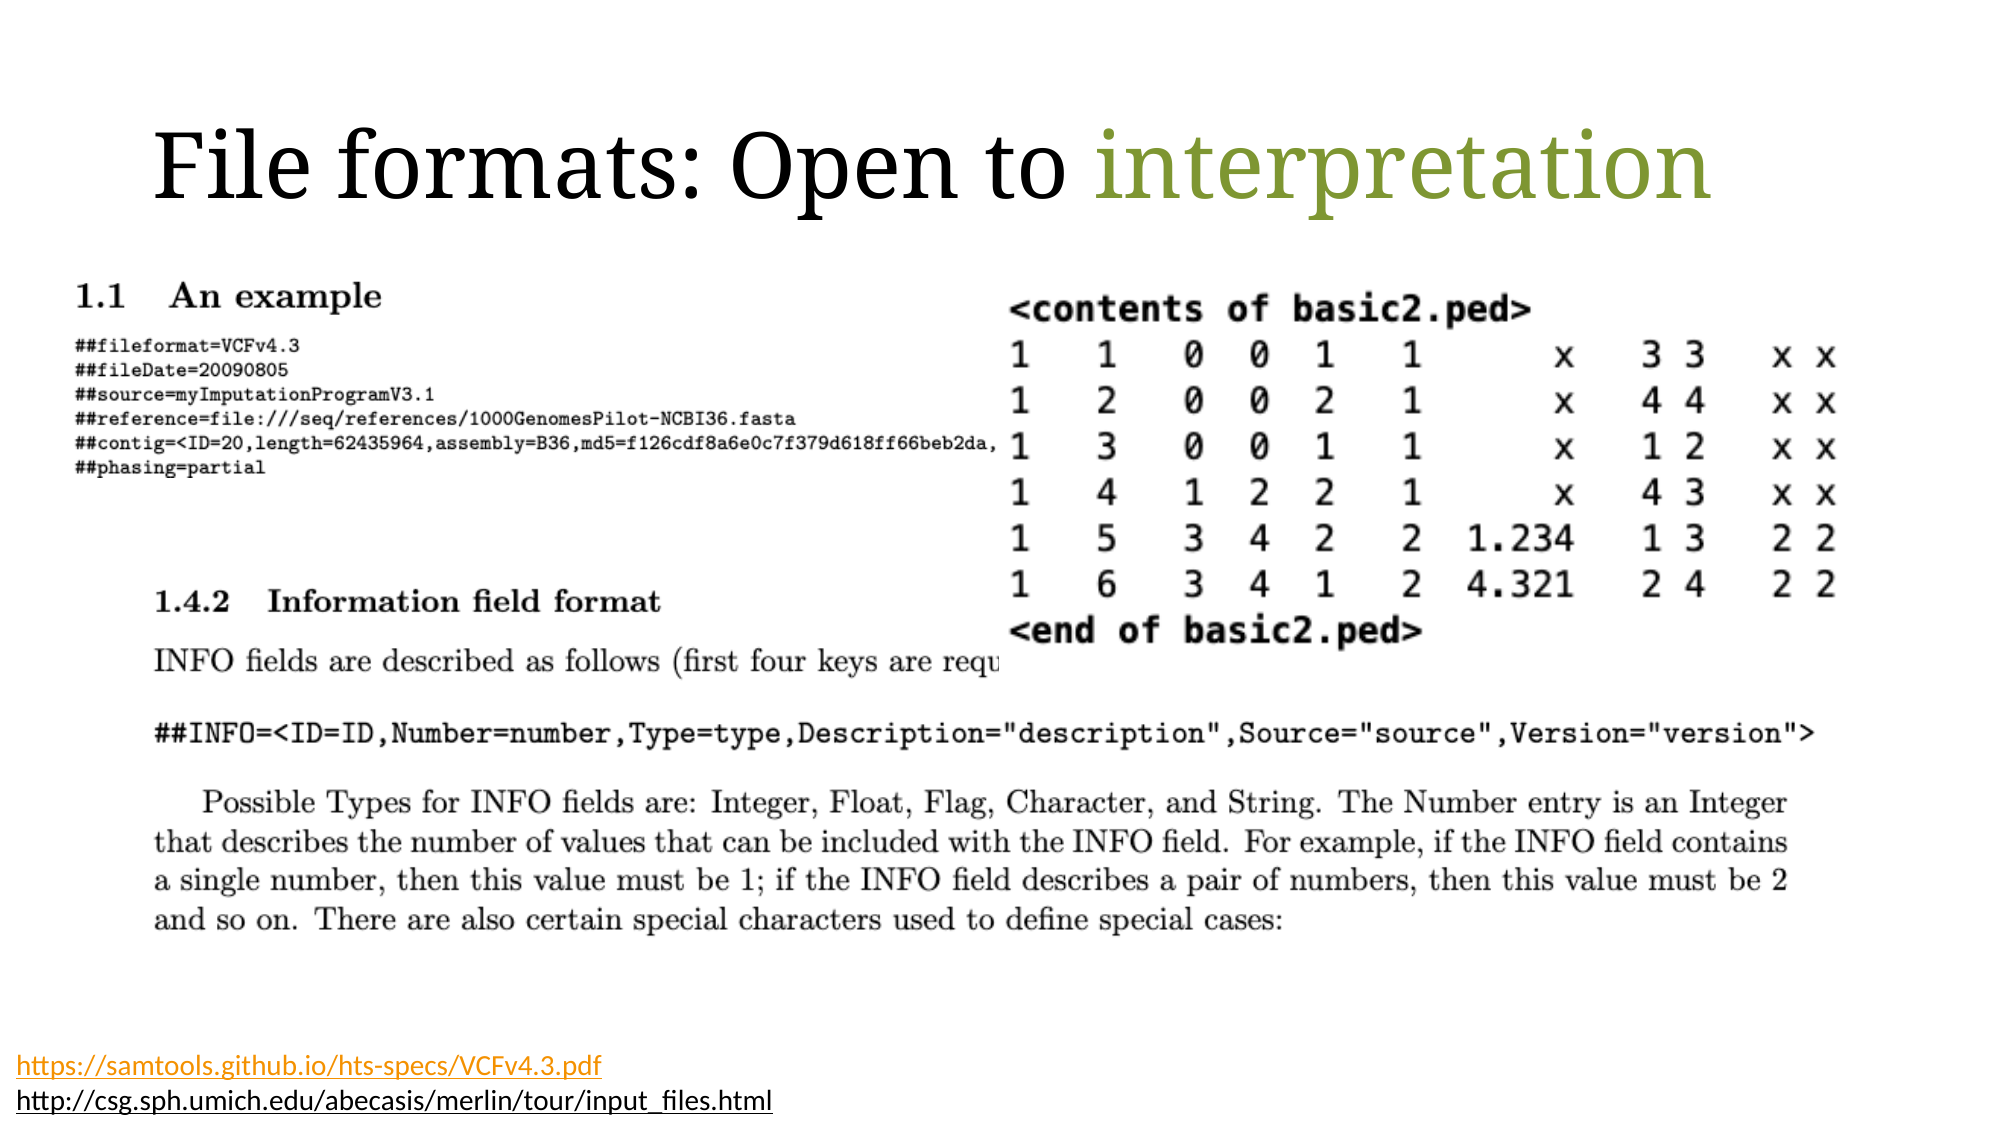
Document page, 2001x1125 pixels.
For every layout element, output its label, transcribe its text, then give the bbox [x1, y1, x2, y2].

title File formats: Open to interpretation [137, 59, 1863, 278]
text_box https://samtools.github.io/hts-specs/VCFv4.3.pdf http://csg.sph.umich.edu/abecasis/merlin/tour/input_files.html [1, 1039, 802, 1124]
picture [66, 262, 1873, 949]
